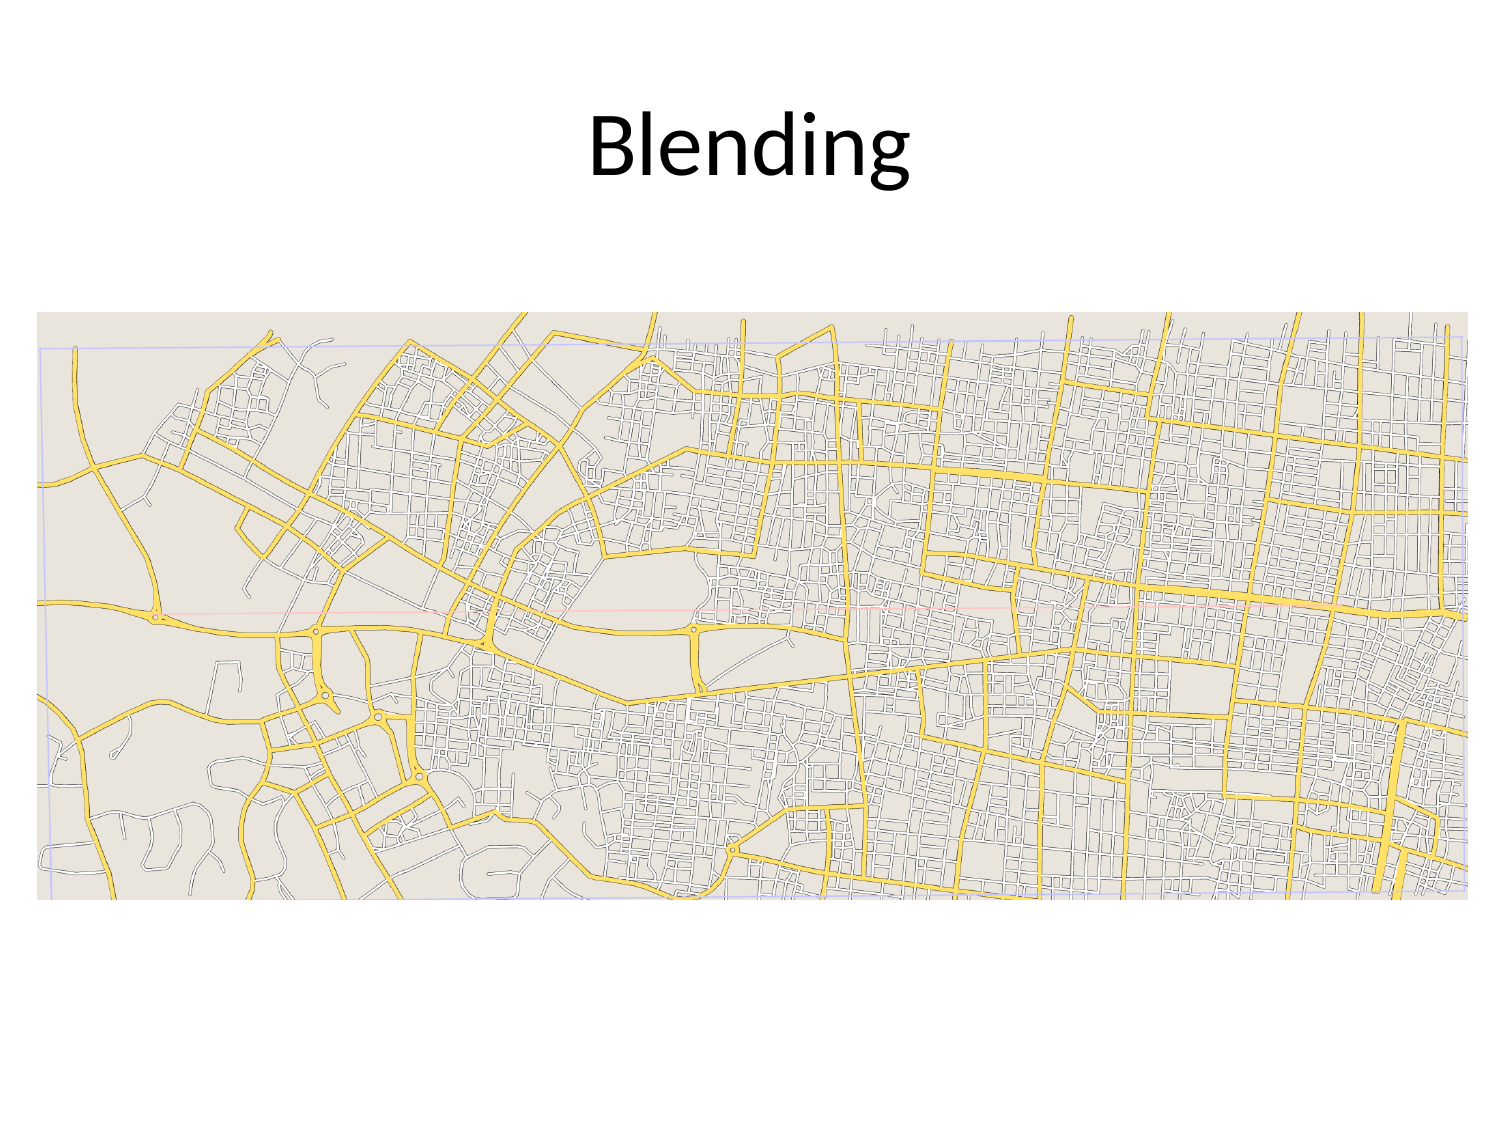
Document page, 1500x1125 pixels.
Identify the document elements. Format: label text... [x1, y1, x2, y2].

picture [37, 312, 1469, 901]
title Blending [75, 45, 1425, 233]
